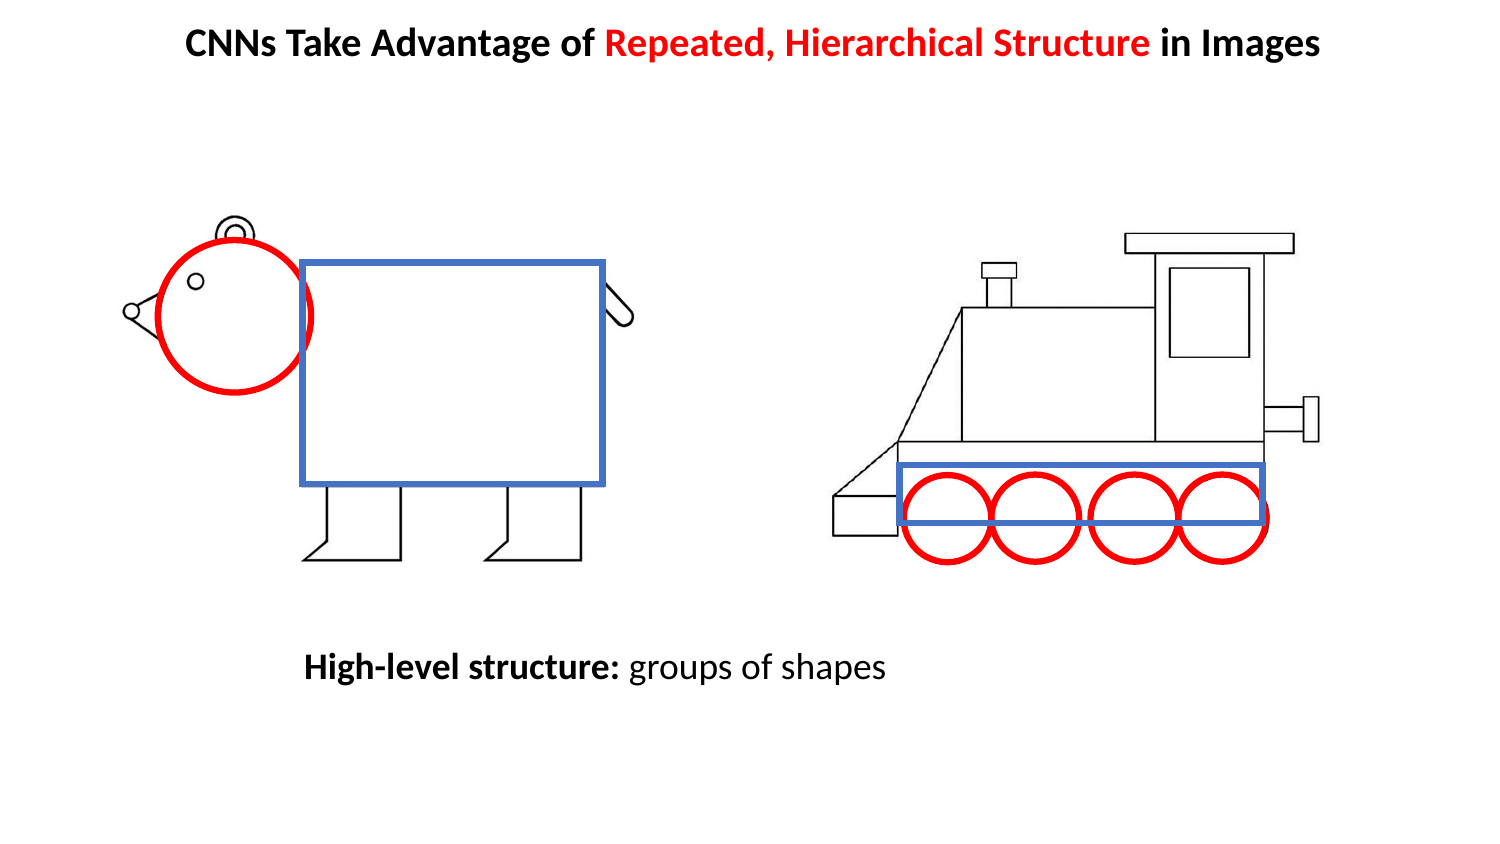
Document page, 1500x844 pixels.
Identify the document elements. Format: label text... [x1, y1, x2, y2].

text_box High-level structure: groups of shapes [289, 634, 1239, 695]
picture [798, 188, 1392, 634]
picture [116, 210, 639, 566]
text_box CNNs Take Advantage of Repeated, Hierarchical Structure in Images [170, 8, 1336, 72]
